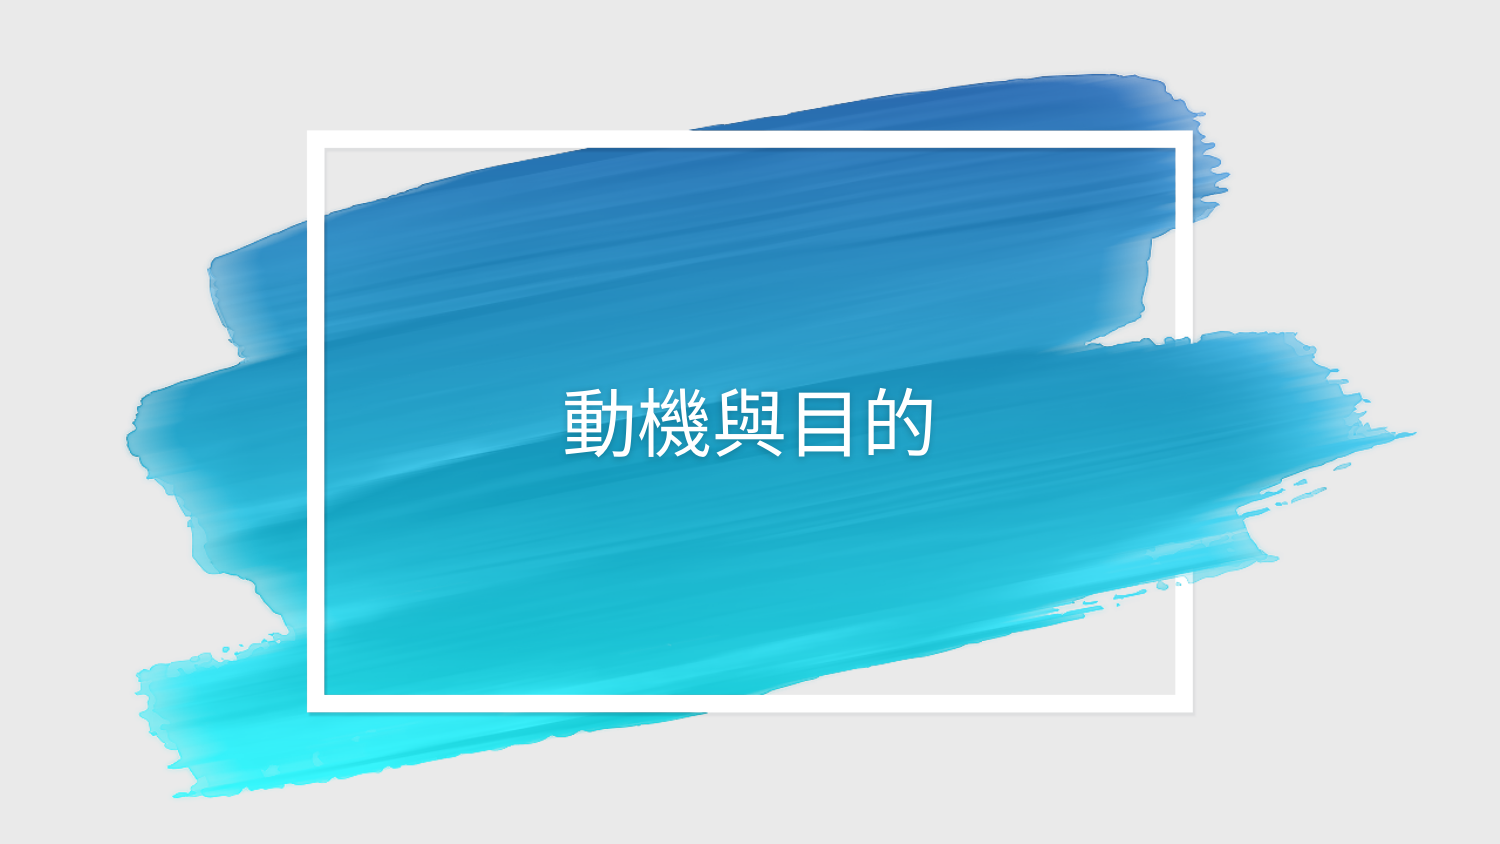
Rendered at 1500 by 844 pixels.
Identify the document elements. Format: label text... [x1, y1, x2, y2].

picture [0, 0, 1500, 844]
title 動機與目的 [377, 200, 1123, 644]
